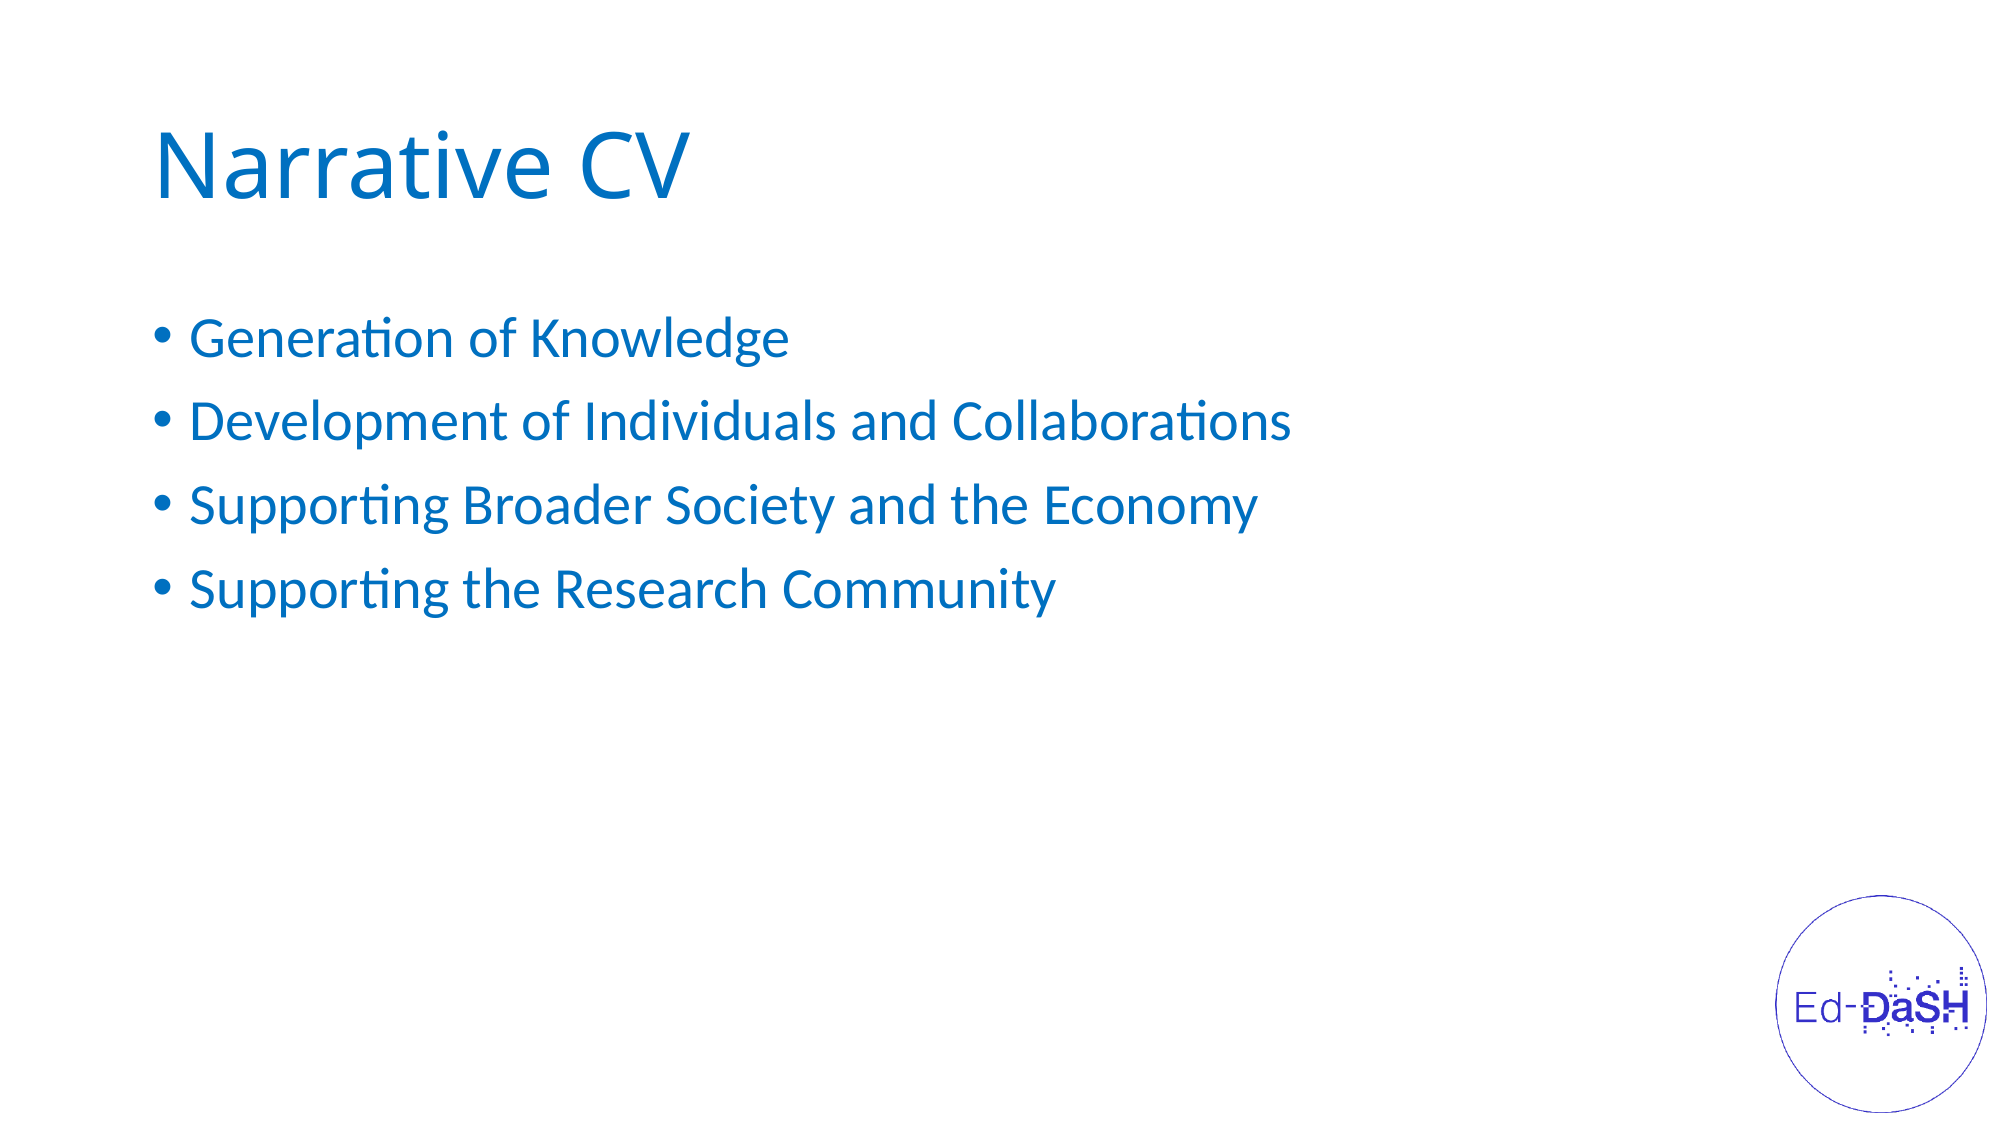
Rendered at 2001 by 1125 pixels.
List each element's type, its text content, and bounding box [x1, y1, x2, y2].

title Narrative CV [137, 59, 1863, 278]
picture [1775, 895, 1987, 1113]
list Generation of Knowledge Development of Individuals and Collaborations Supporting Broader Society and the Economy Supporting the Research Community [137, 299, 1863, 1014]
